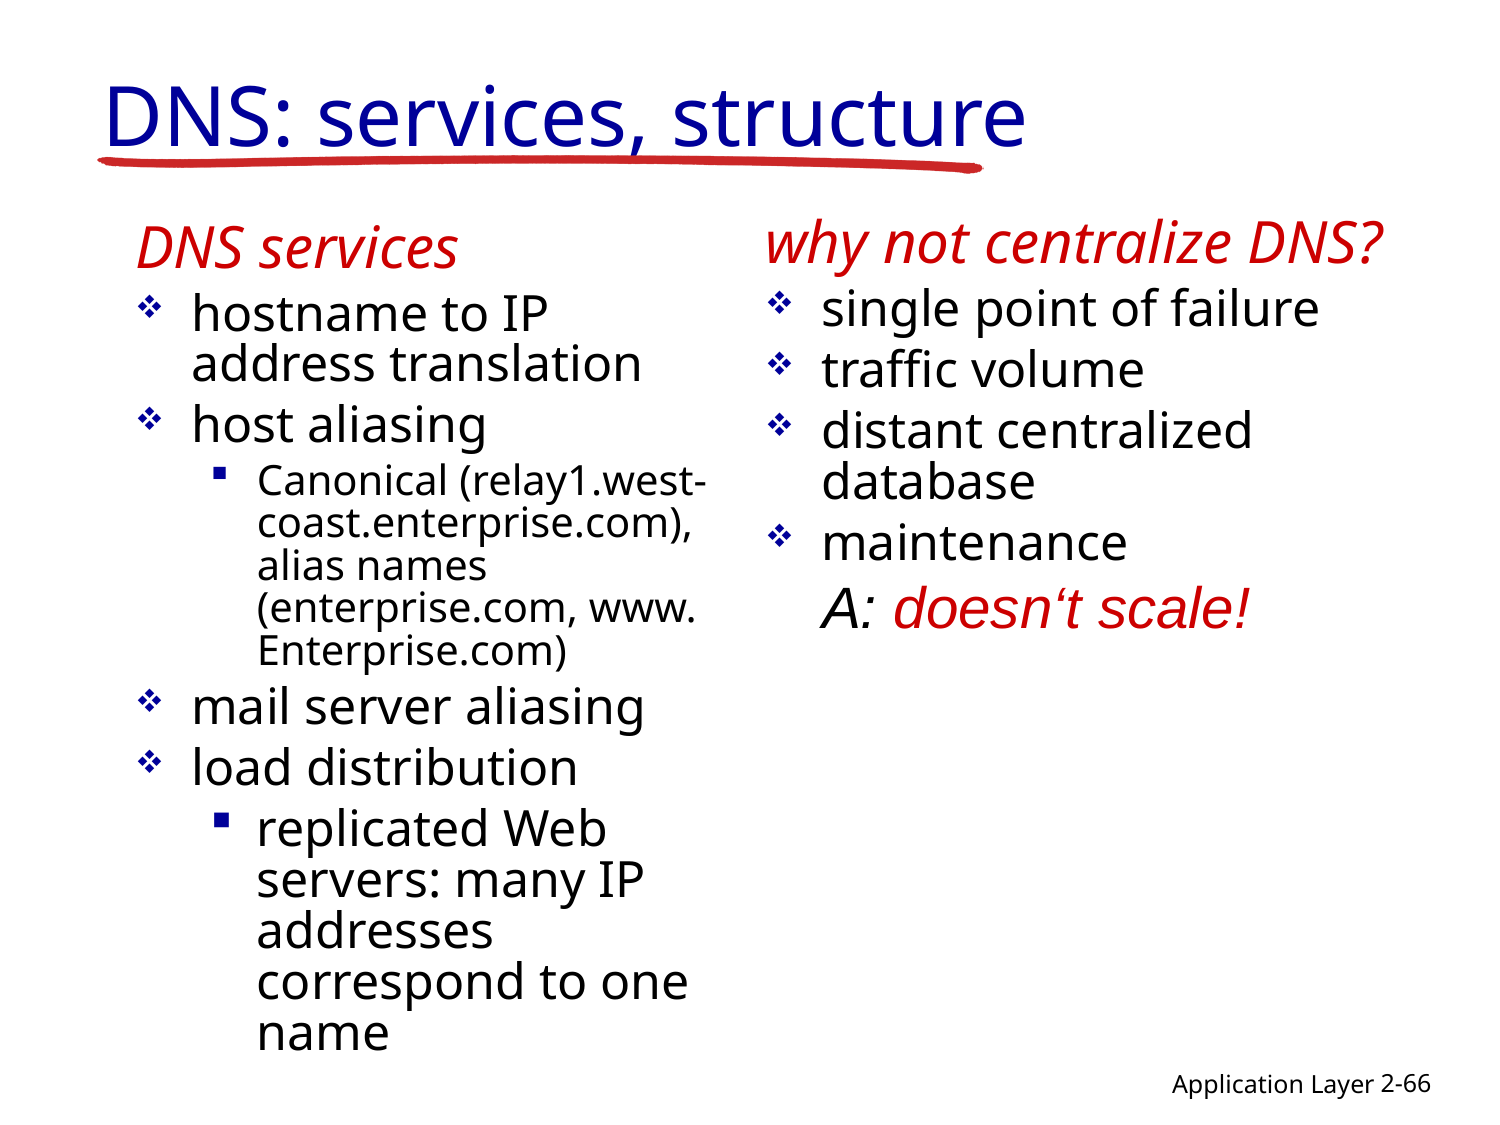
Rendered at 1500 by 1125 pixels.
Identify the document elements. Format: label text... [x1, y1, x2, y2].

footer Application Layer [914, 1060, 1391, 1109]
picture [93, 149, 994, 179]
title DNS: services, structure [87, 19, 1363, 207]
list why not centralize DNS? single point of failure traffic volume distant centralized database maintenance [750, 208, 1438, 580]
text_box A: doesn‘t scale! [807, 562, 1379, 648]
slide_number 2-66 [1365, 1059, 1477, 1106]
list DNS services hostname to IP address translation host aliasing Canonical (relay1.west-coast.enterprise.com), alias names (enterprise.com, www. Enterprise.com) mail server aliasing load distribution replicated Web servers: many IP addresses correspond to one name [120, 213, 745, 976]
